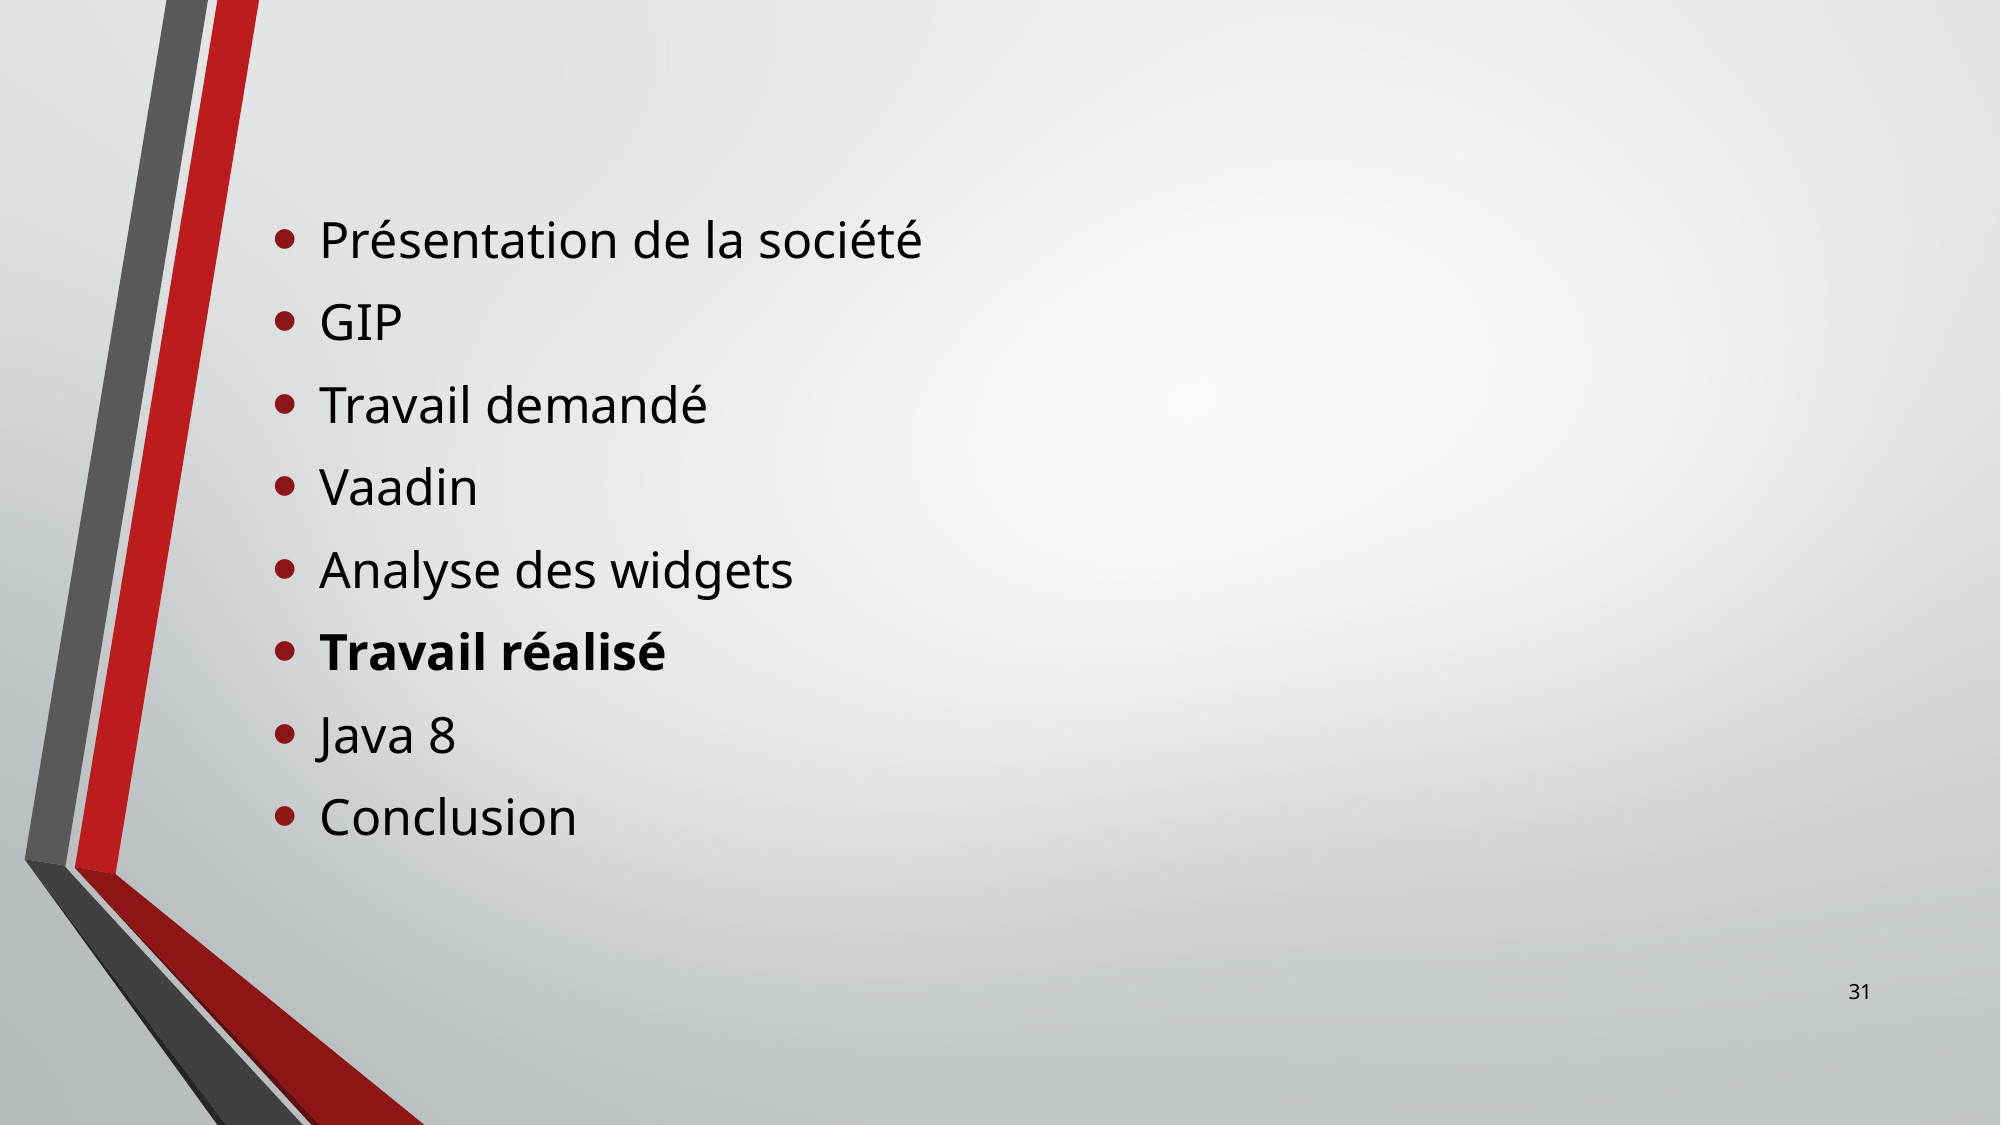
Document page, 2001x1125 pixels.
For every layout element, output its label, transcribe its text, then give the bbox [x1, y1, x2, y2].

list Présentation de la société GIP Travail demandé Vaadin Analyse des widgets Travail réalisé Java 8 Conclusion [257, 173, 1983, 881]
slide_number 31 [1796, 962, 1887, 1023]
